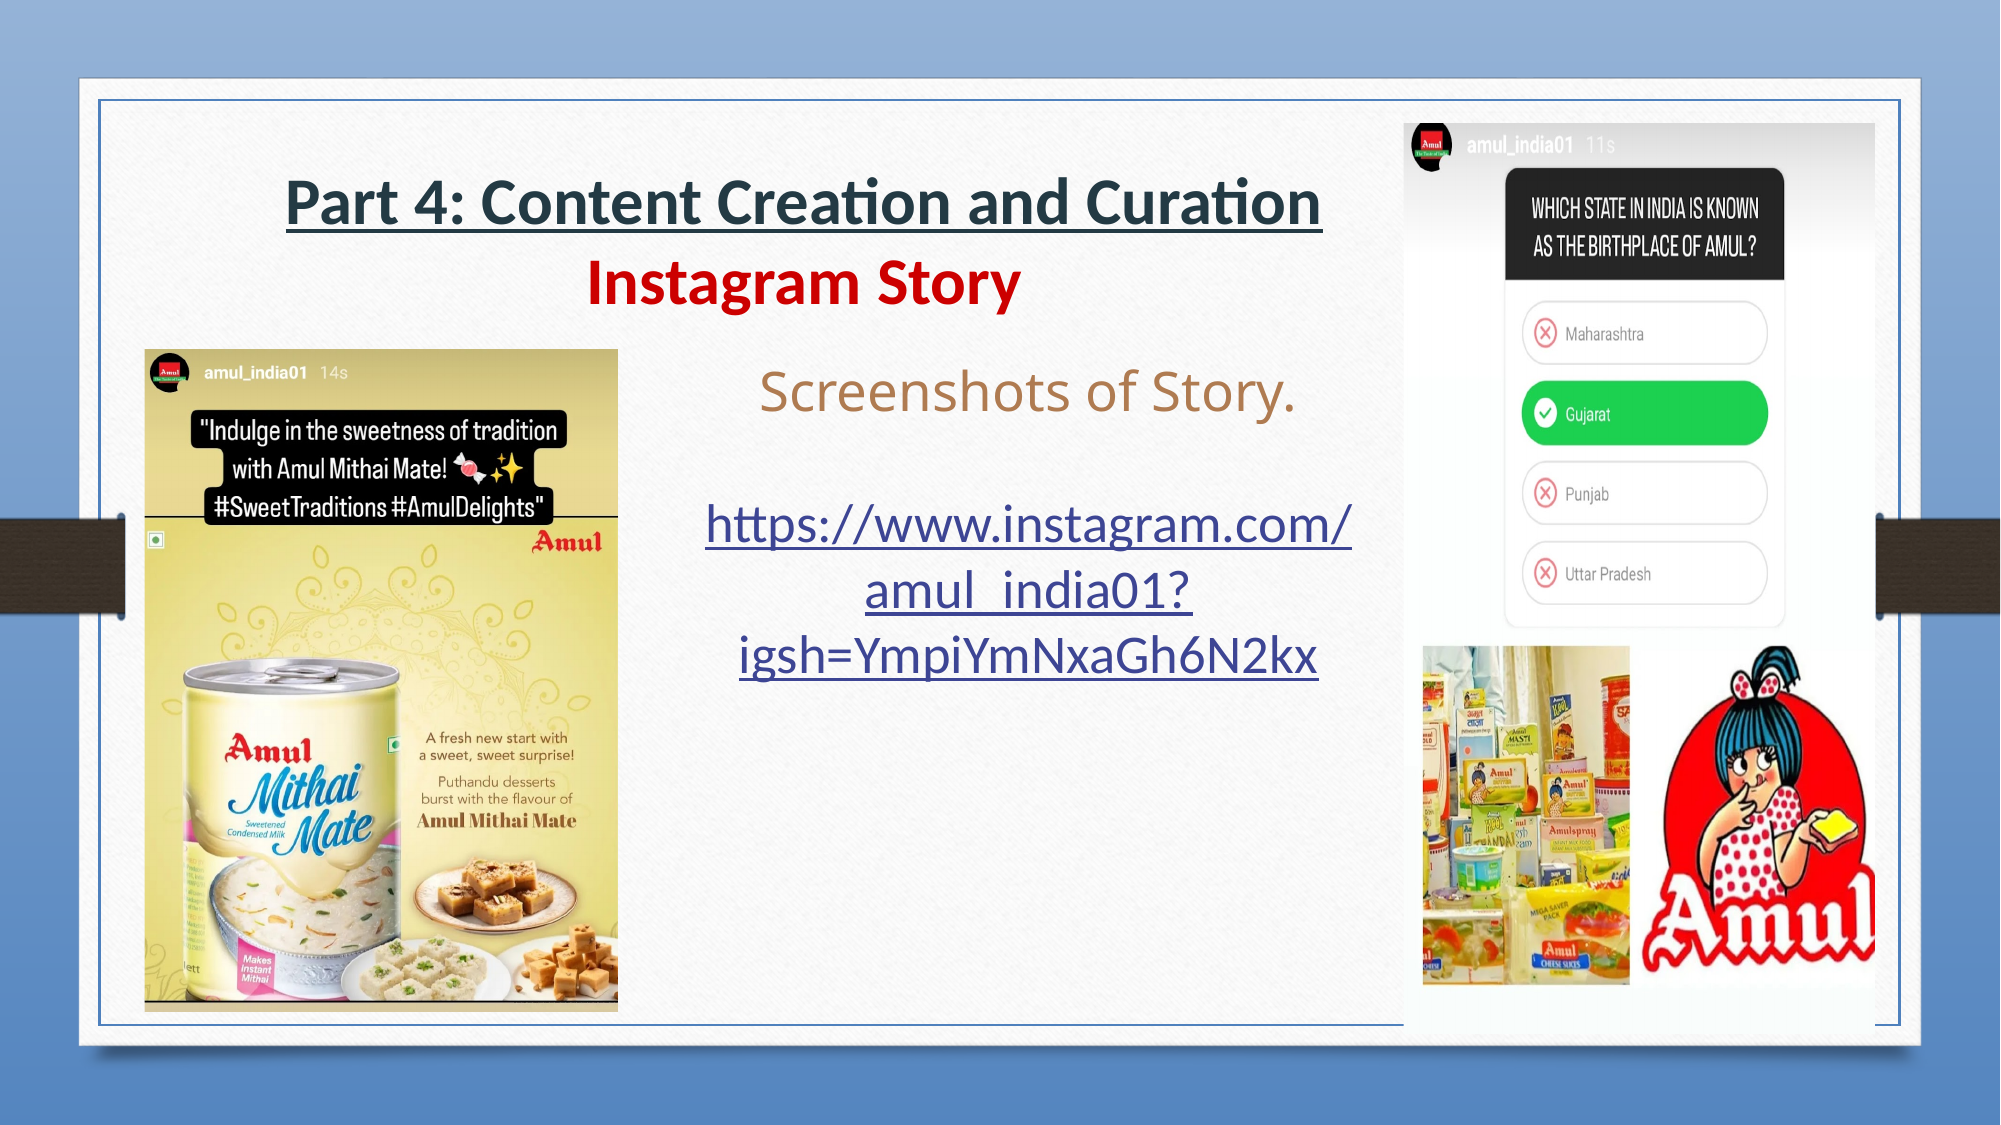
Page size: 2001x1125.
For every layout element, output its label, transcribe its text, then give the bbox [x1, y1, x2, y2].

title Part 4: Content Creation and Curation Instagram Story [249, 140, 1359, 326]
list Screenshots of Story. https://www.instagram.com/amul_india01?igsh=YmpiYmNxaGh6N2kx [676, 349, 1381, 834]
picture [0, 0, 2001, 1125]
